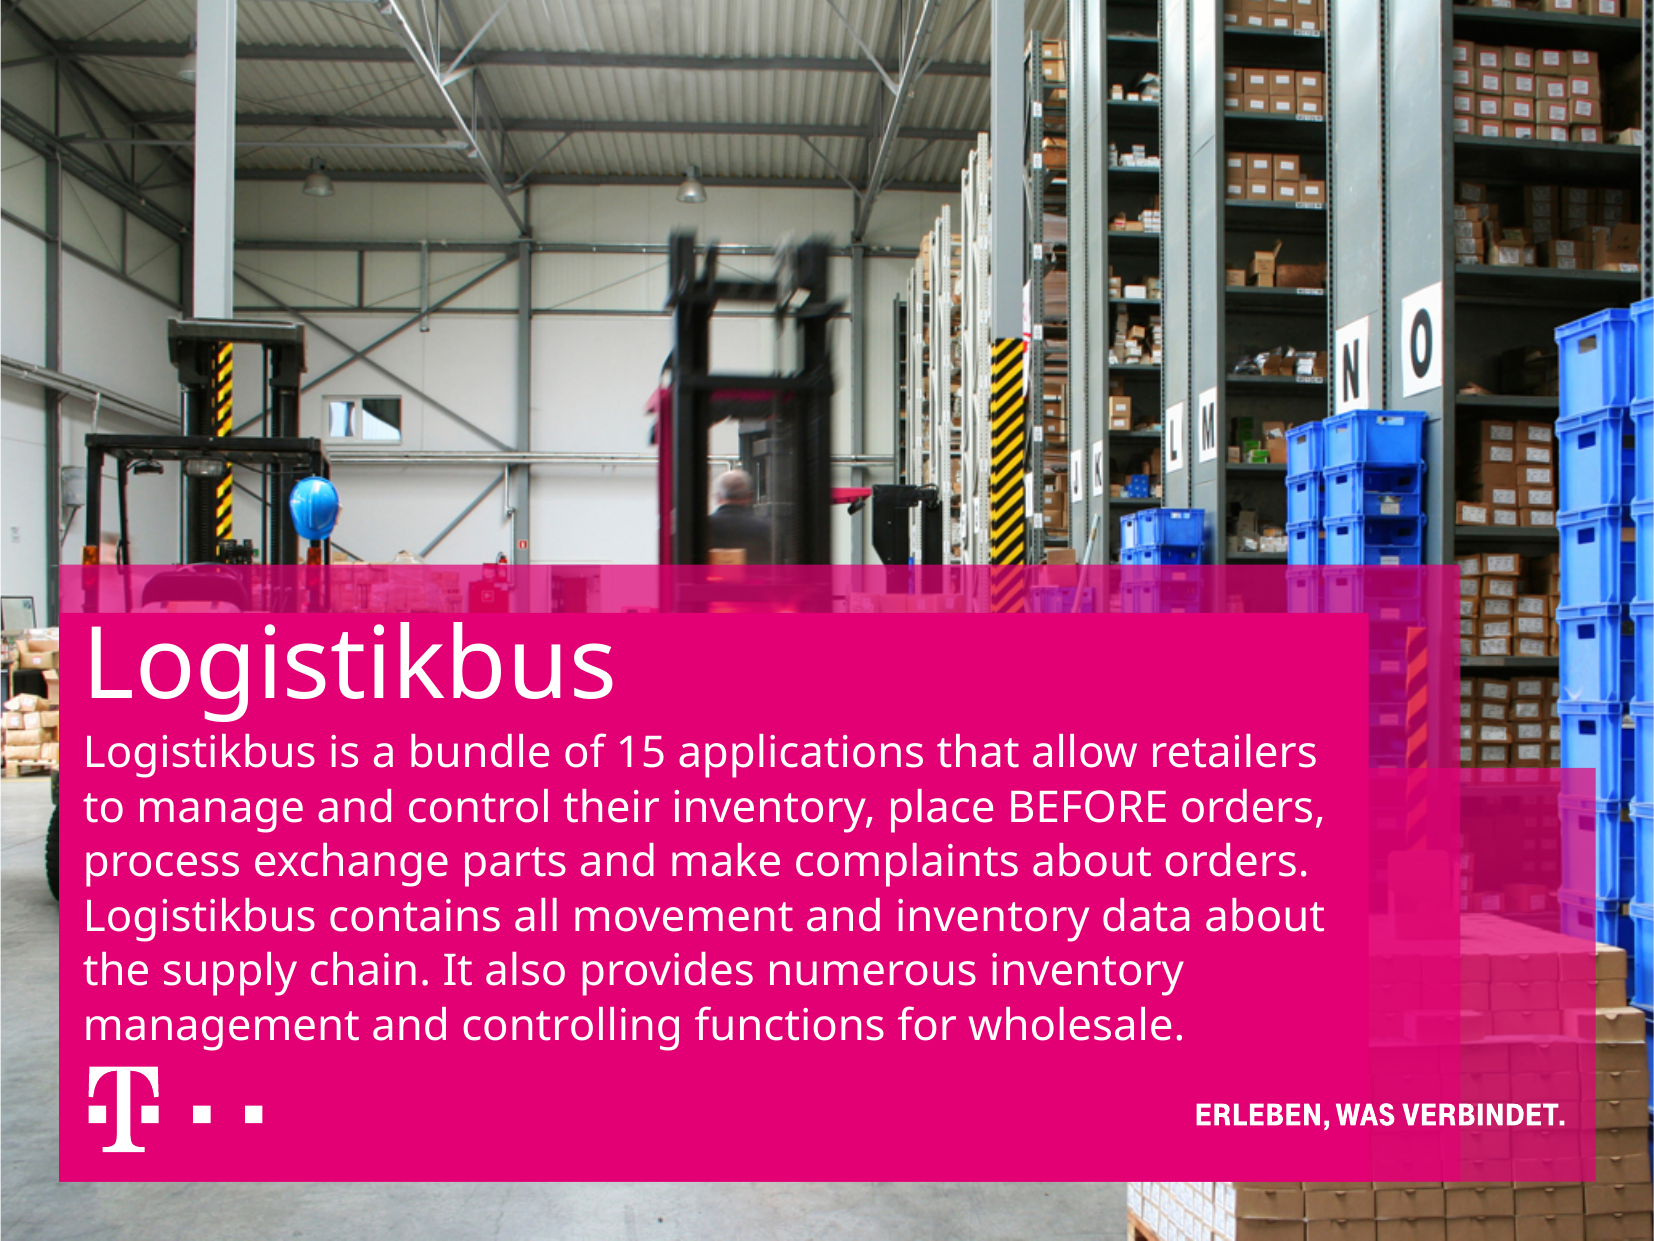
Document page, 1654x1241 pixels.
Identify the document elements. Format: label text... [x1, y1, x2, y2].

picture [0, 0, 1654, 1241]
title Logistikbus [59, 612, 1369, 721]
subtitle Logistikbus is a bundle of 15 applications that allow retailers to manage and control their inventory, place BEFORE orders, process exchange parts and make complaints about orders. Logistikbus contains all movement and inventory data about the supply chain. It also provides numerous inventory management and controlling functions for wholesale. [59, 721, 1369, 994]
